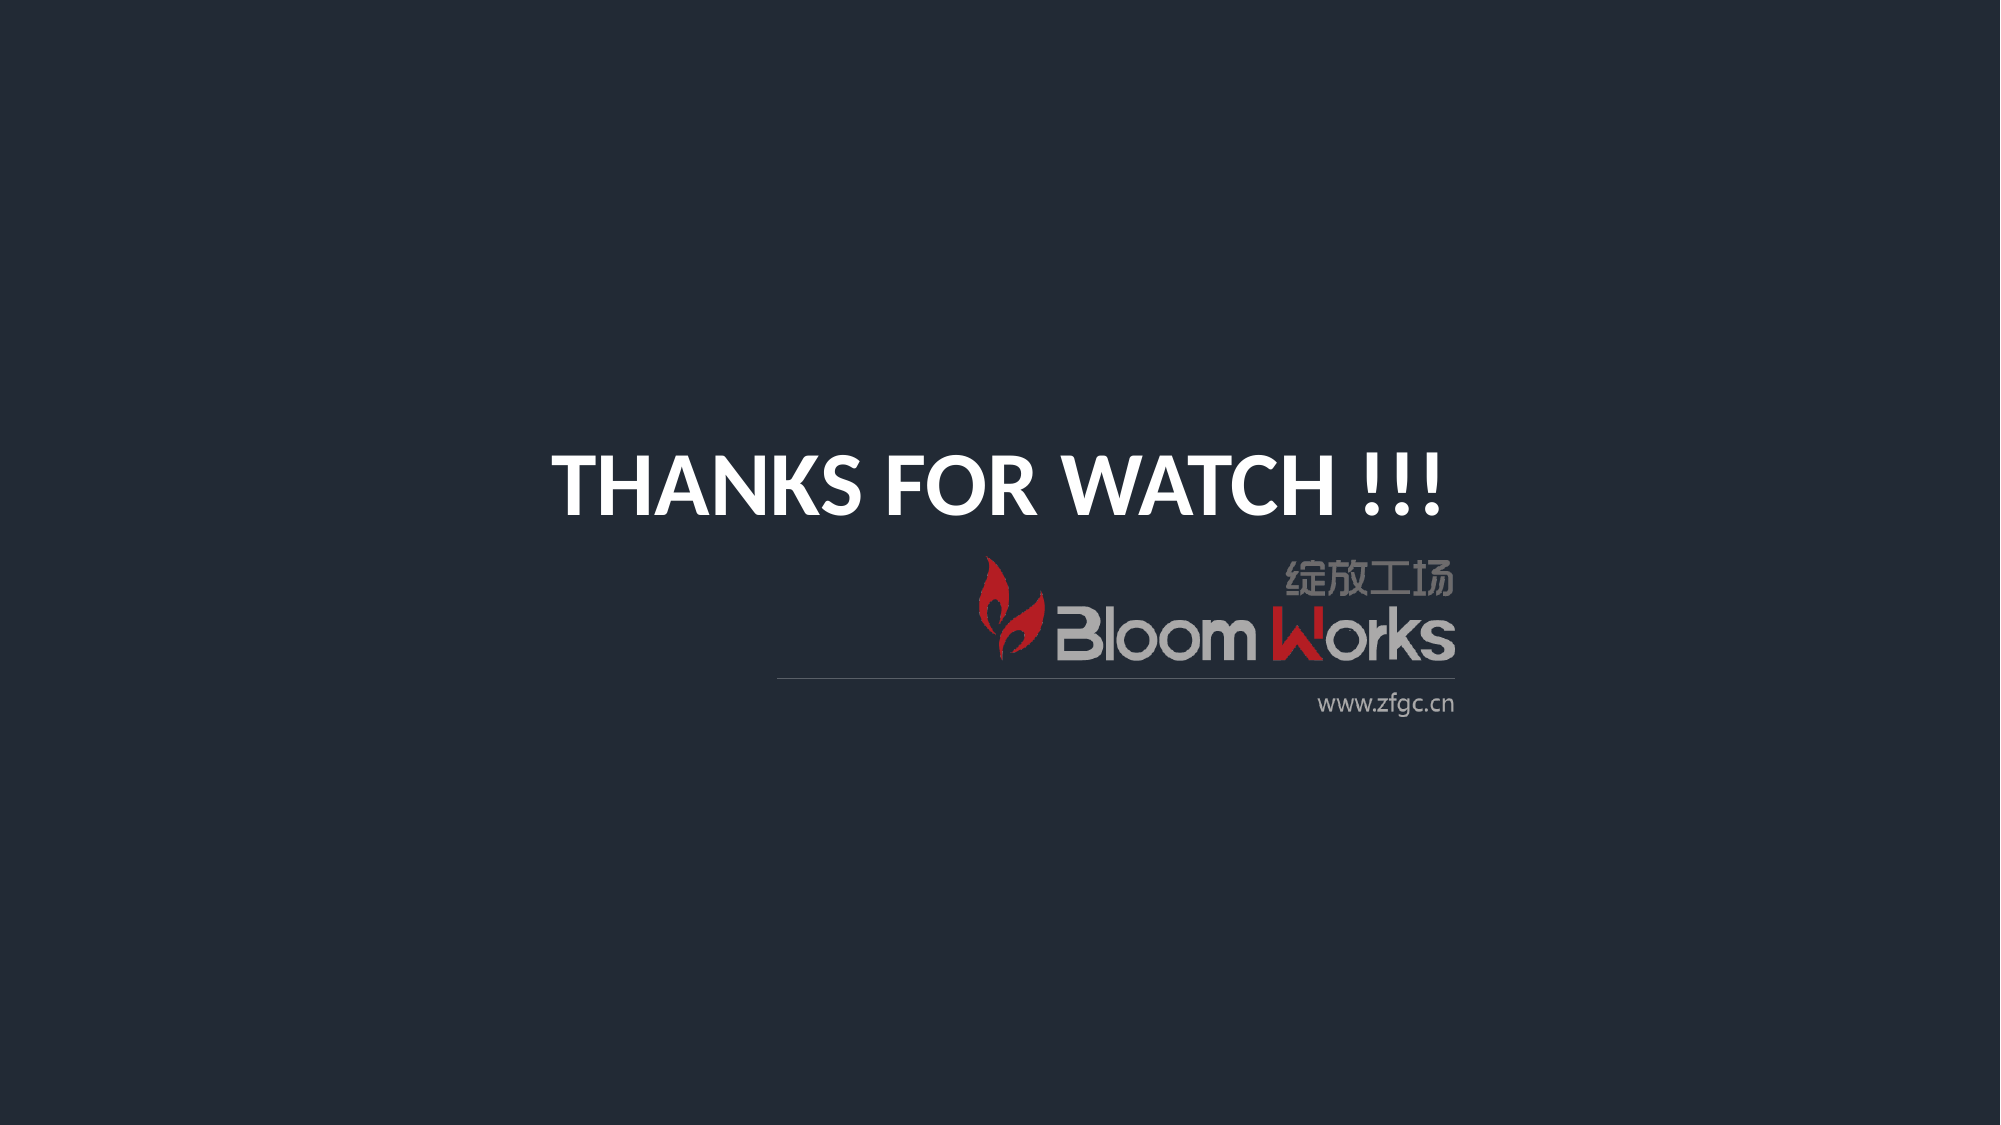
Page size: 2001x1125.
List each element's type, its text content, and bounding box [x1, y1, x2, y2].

picture [777, 556, 1455, 717]
text_box THANKS FOR WATCH !!! [536, 416, 1464, 542]
